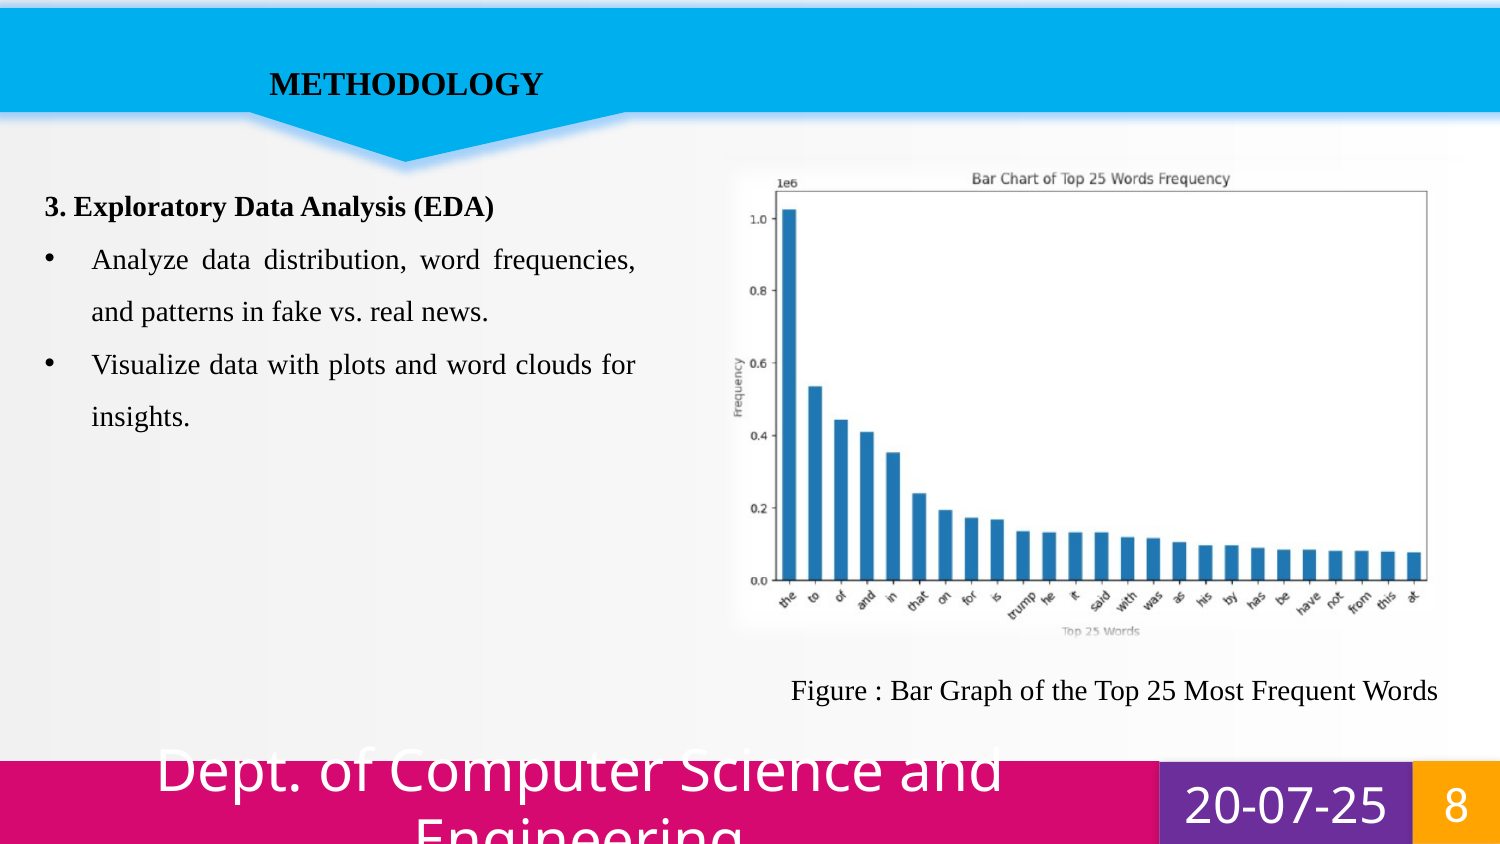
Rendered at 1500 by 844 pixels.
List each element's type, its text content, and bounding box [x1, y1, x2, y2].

text_box METHODOLOGY [254, 54, 736, 110]
text_box 20-07-25 [1158, 761, 1412, 844]
text_box 3. Exploratory Data Analysis (EDA) Analyze data distribution, word frequencies, and patterns in fake vs. real news. Visualize data with plots and word clouds for insights. [29, 162, 652, 440]
text_box Figure : Bar Graph of the Top 25 Most Frequent Words [729, 646, 1500, 714]
text_box Dept. of Computer Science and Engineering [0, 760, 1160, 844]
picture [715, 154, 1471, 647]
text_box 8 [1412, 760, 1500, 844]
text_box [0, 6, 1500, 164]
